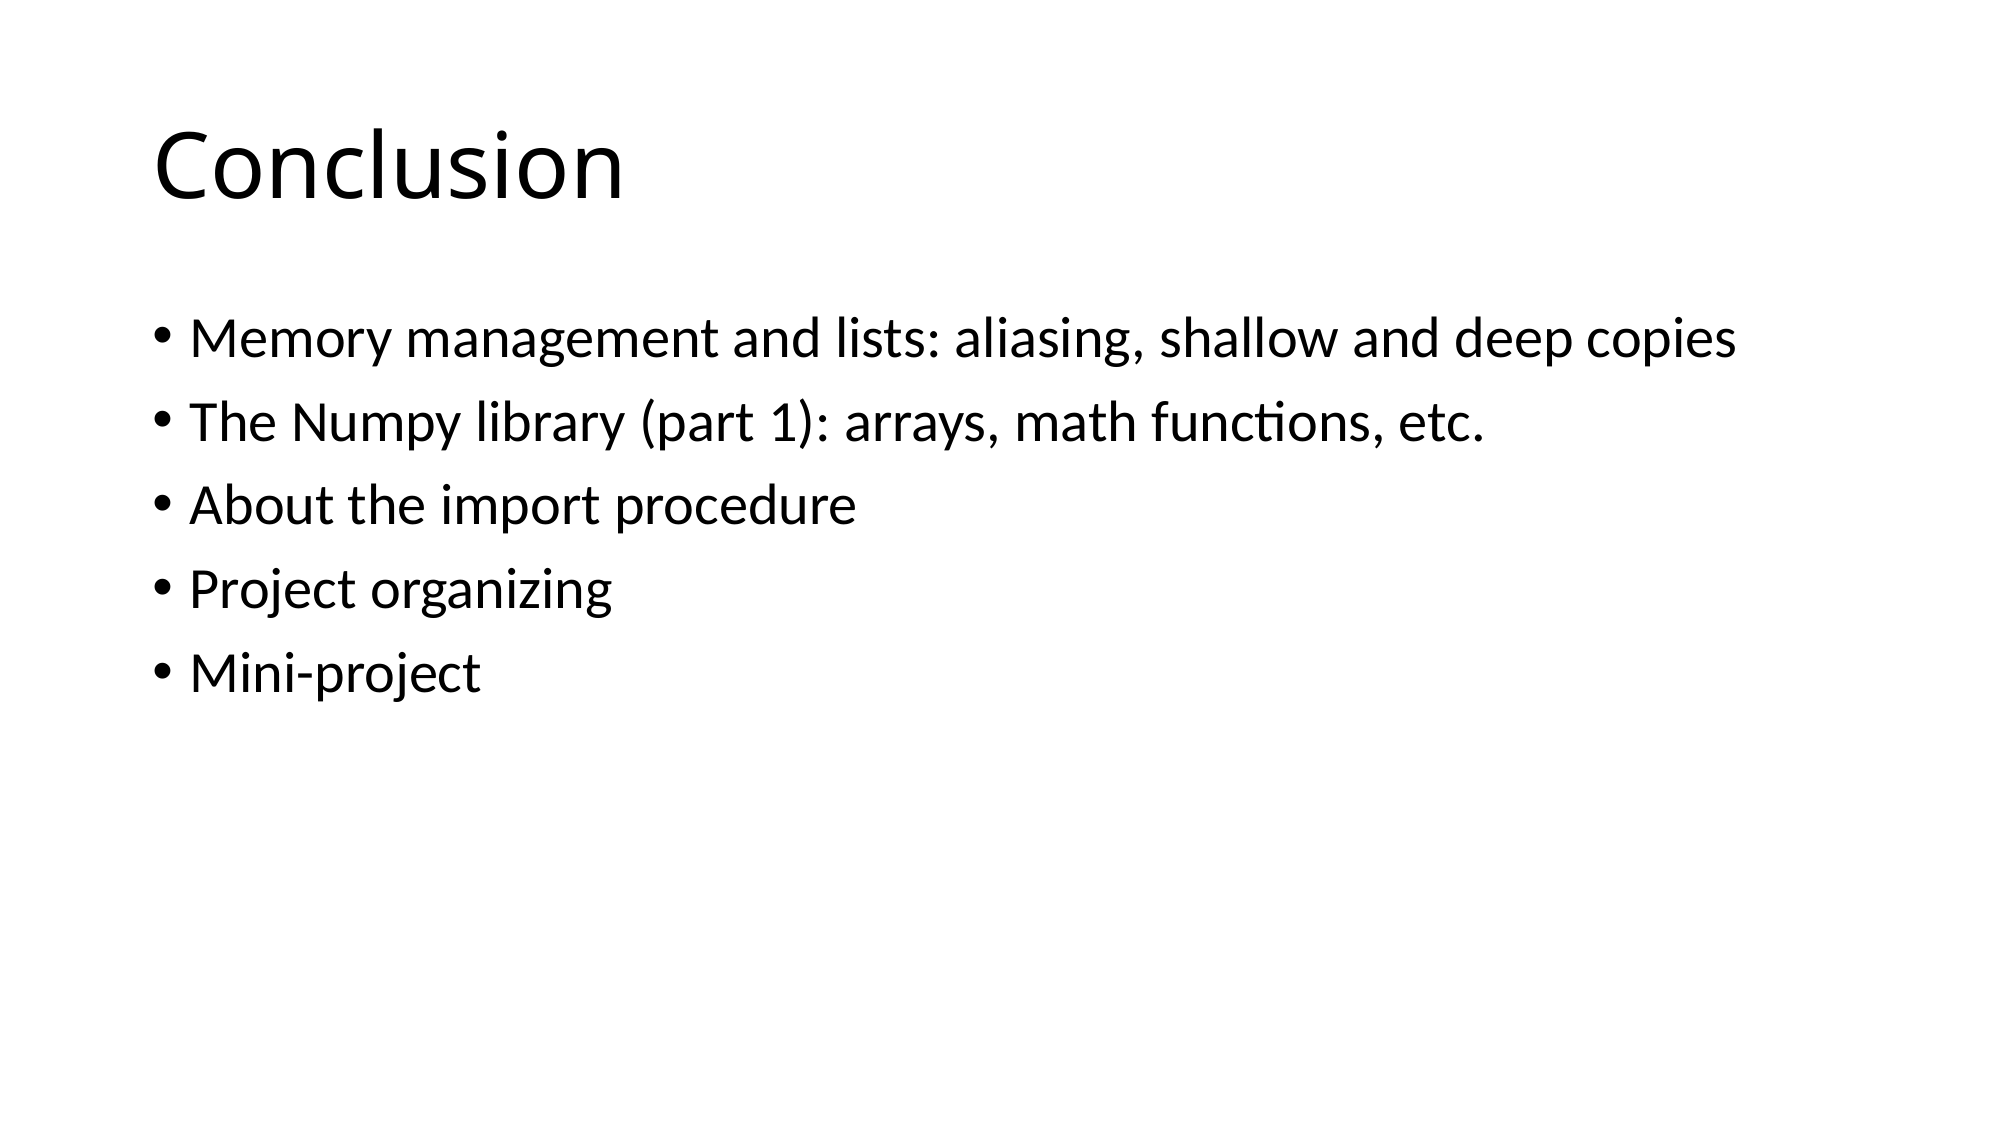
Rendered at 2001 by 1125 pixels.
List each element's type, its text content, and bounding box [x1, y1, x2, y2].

title Conclusion [137, 59, 1863, 278]
list Memory management and lists: aliasing, shallow and deep copies The Numpy library (part 1): arrays, math functions, etc. About the import procedure Project organizing Mini-project [137, 299, 1863, 1014]
